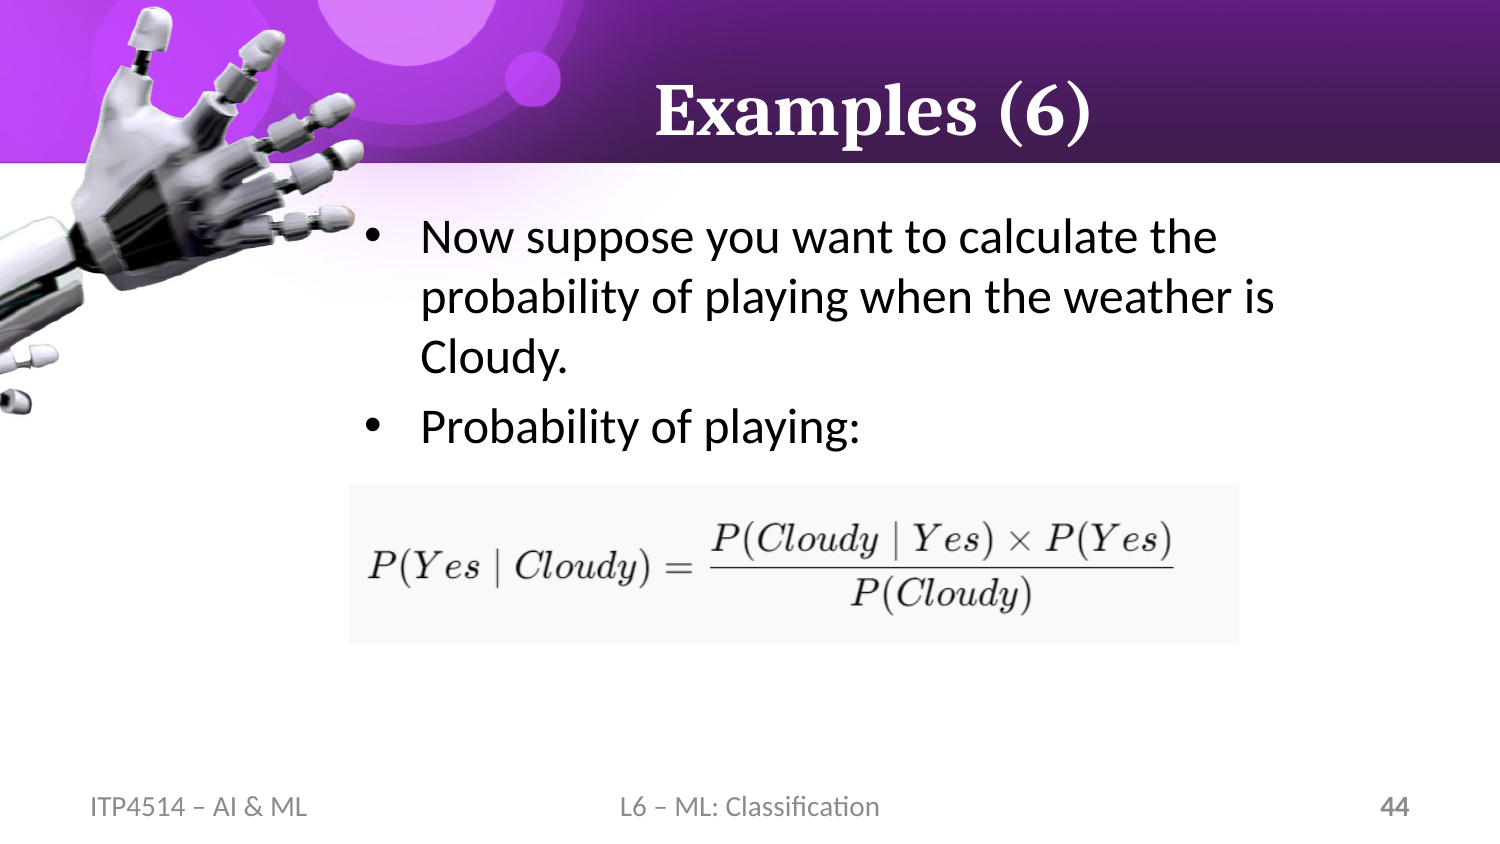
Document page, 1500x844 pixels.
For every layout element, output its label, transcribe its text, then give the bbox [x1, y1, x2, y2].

title Examples (6) [349, 46, 1402, 166]
slide_number 44 [1200, 782, 1425, 827]
footer L6 – ML: Classification [449, 782, 1051, 827]
picture [0, 0, 1500, 844]
list Now suppose you want to calculate the probability of playing when the weather is Cloudy. Probability of playing: [349, 196, 1402, 773]
slide_number ITP4514 – AI & ML [75, 782, 325, 827]
